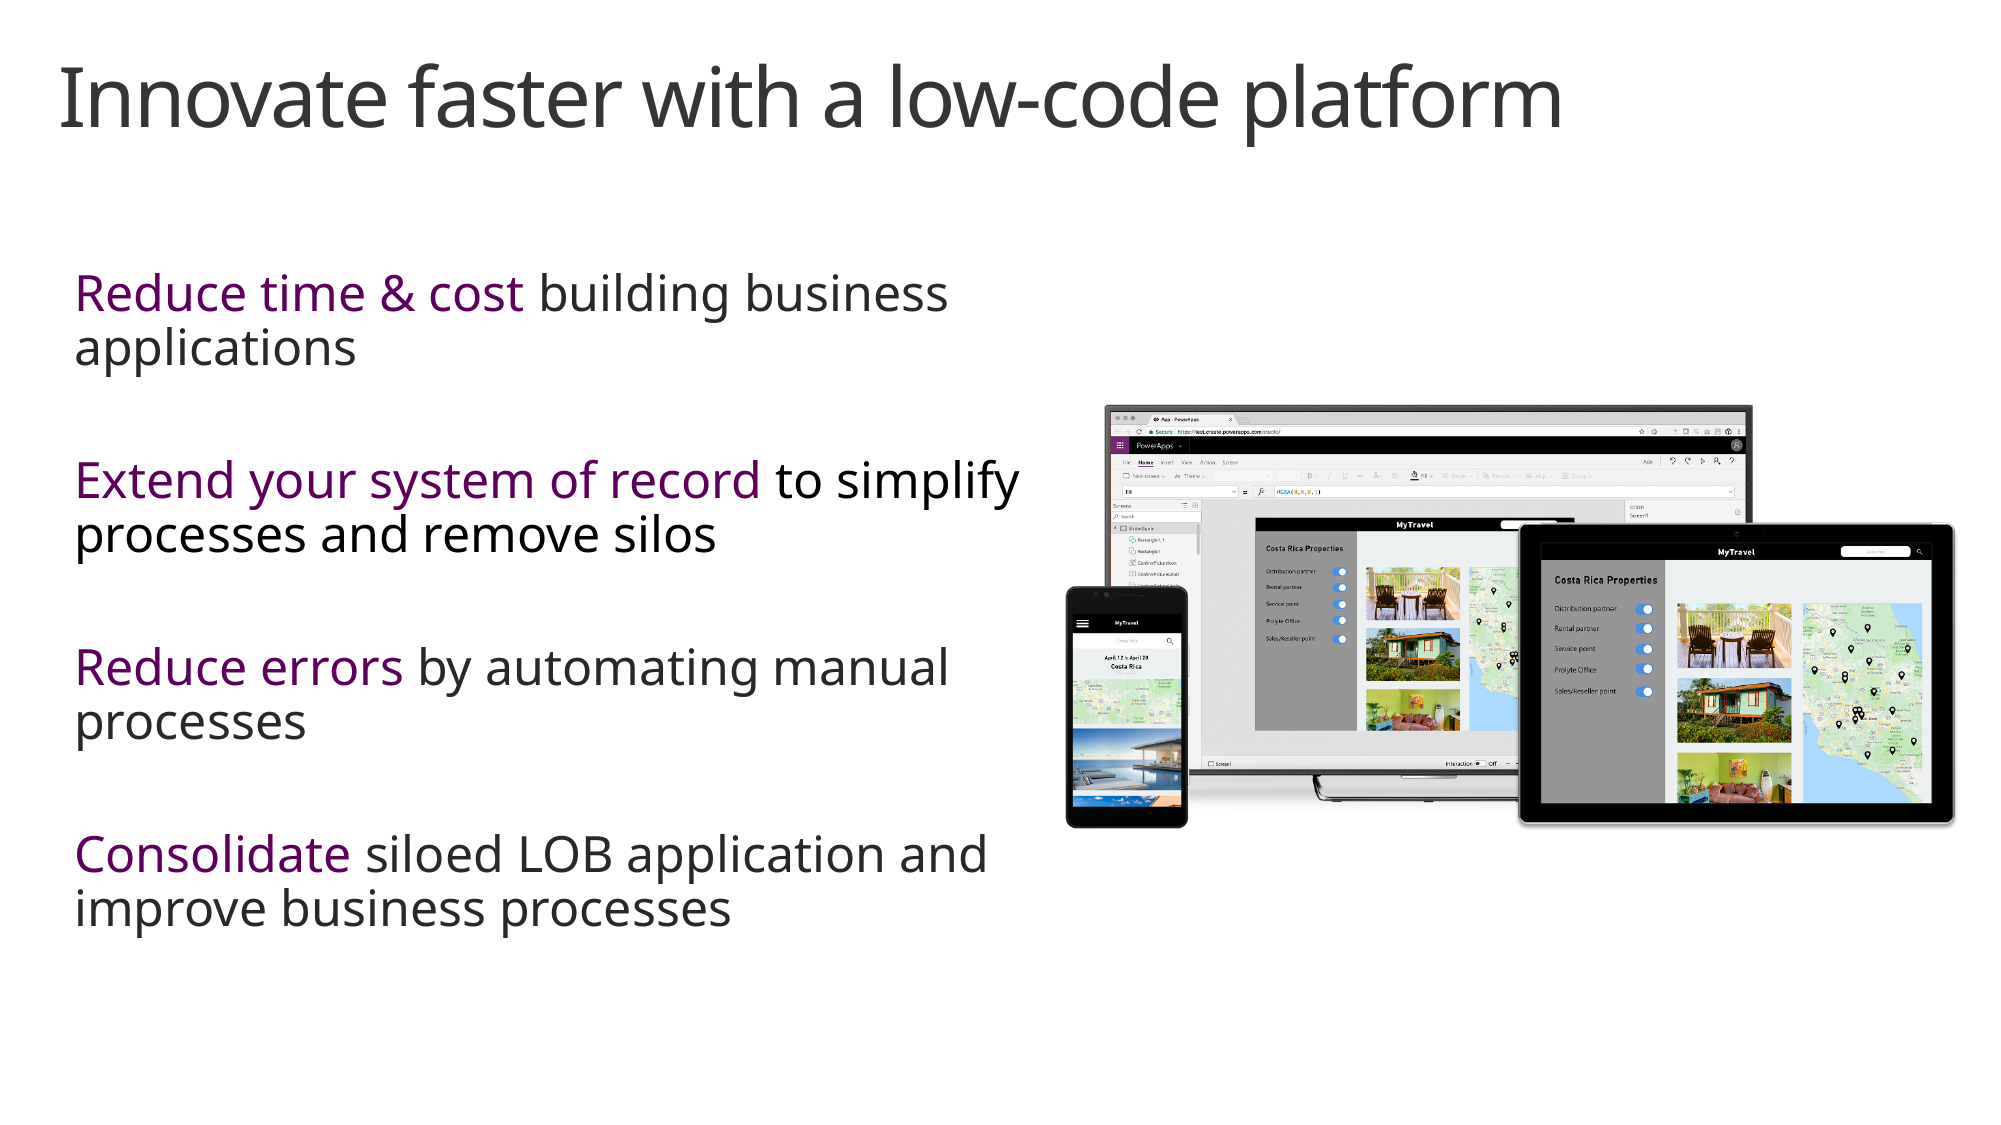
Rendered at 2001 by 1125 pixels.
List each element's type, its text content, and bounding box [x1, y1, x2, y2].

picture [815, 382, 2000, 853]
text_box Innovate faster with a low-code platform [44, 47, 1957, 196]
text_box Reduce time & cost building business applications Extend your system of record to simplify processes and remove silos Reduce errors by automating manual processes Consolidate siloed LOB application and improve business processes [44, 244, 1068, 961]
